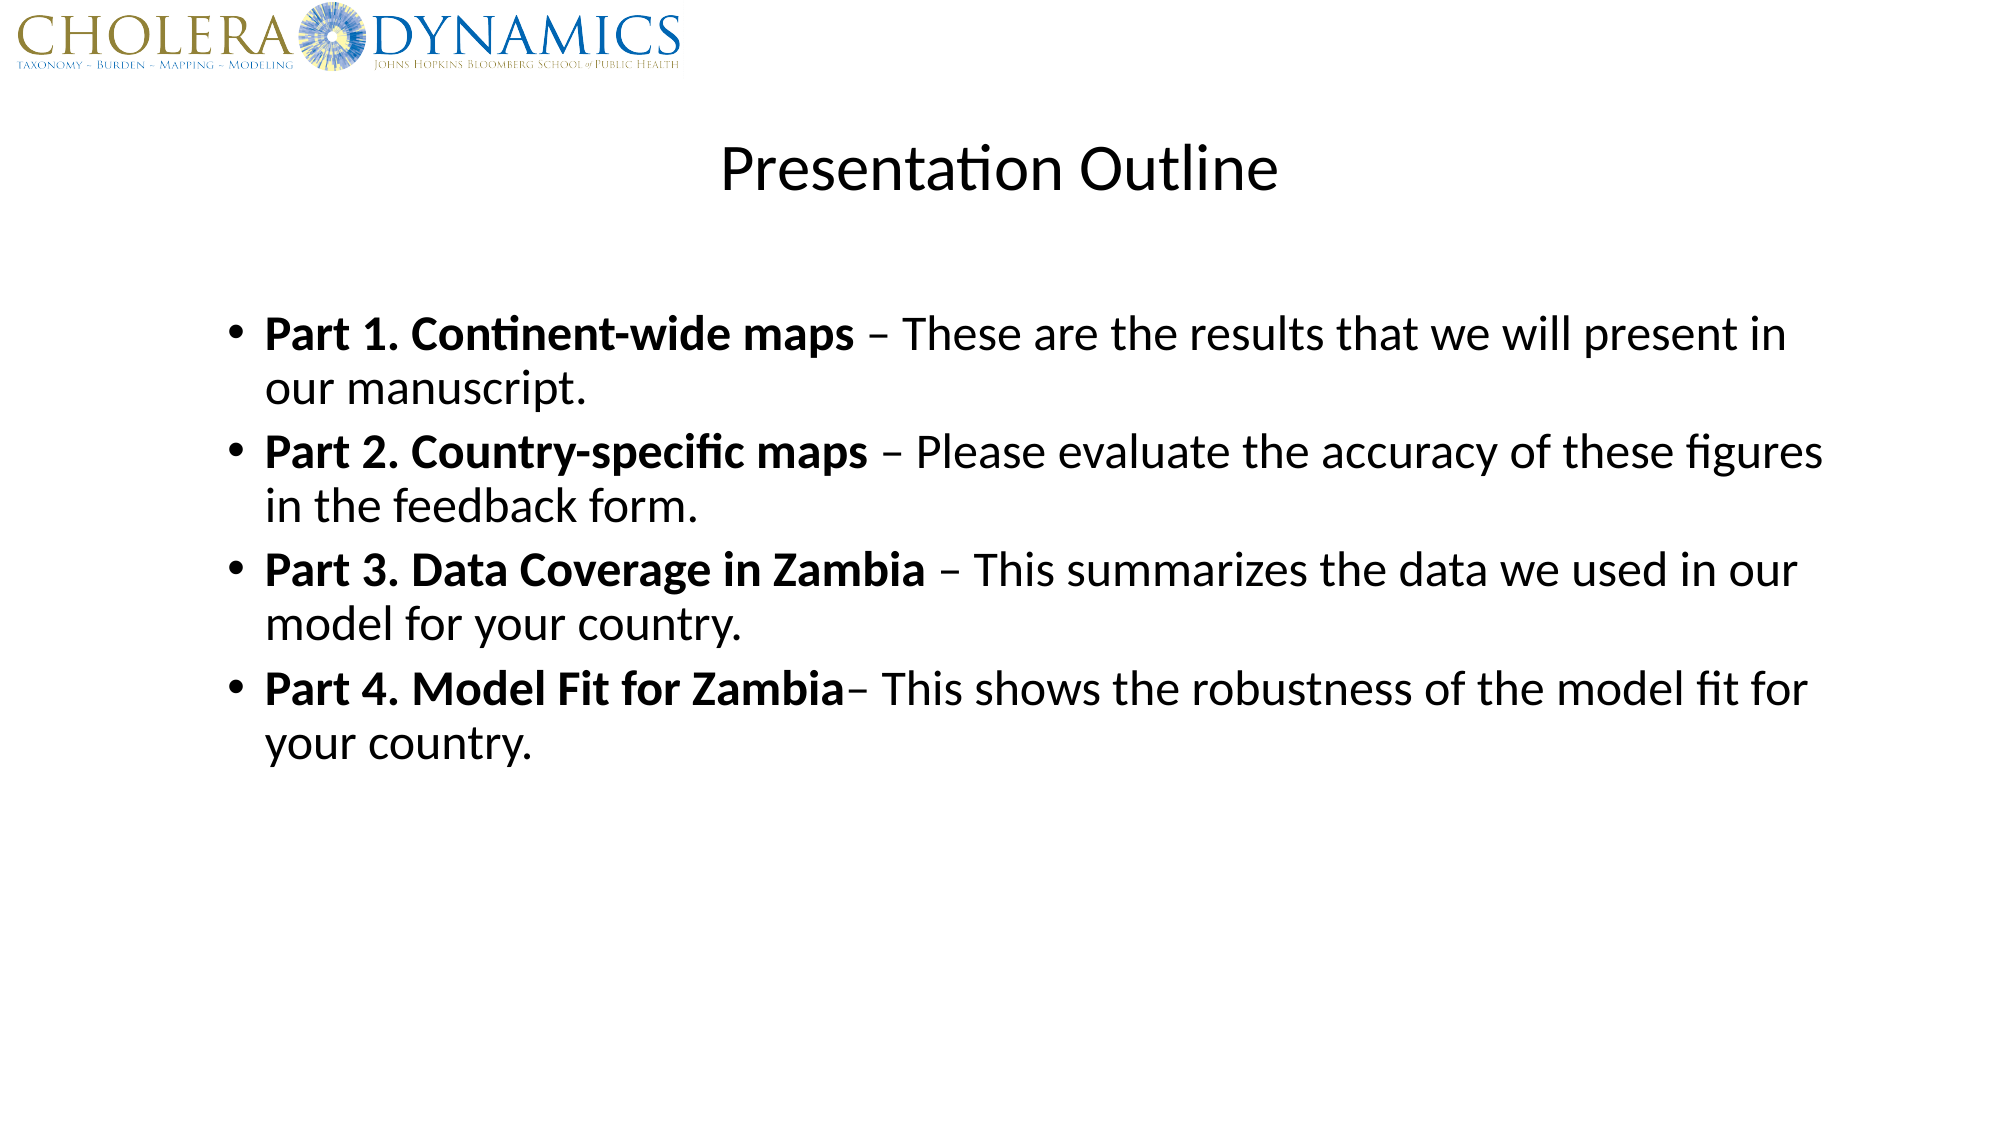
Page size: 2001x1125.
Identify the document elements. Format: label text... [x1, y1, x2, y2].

picture [0, 0, 684, 79]
title Presentation Outline [137, 59, 1863, 278]
list Part 1. Continent-wide maps – These are the results that we will present in our manuscript. Part 2. Country-specific maps – Please evaluate the accuracy of these figures in the feedback form. Part 3. Data Coverage in Zambia – This summarizes the data we used in our model for your country. Part 4. Model Fit for Zambia– This shows the robustness of the model fit for your country. [137, 299, 1863, 1014]
